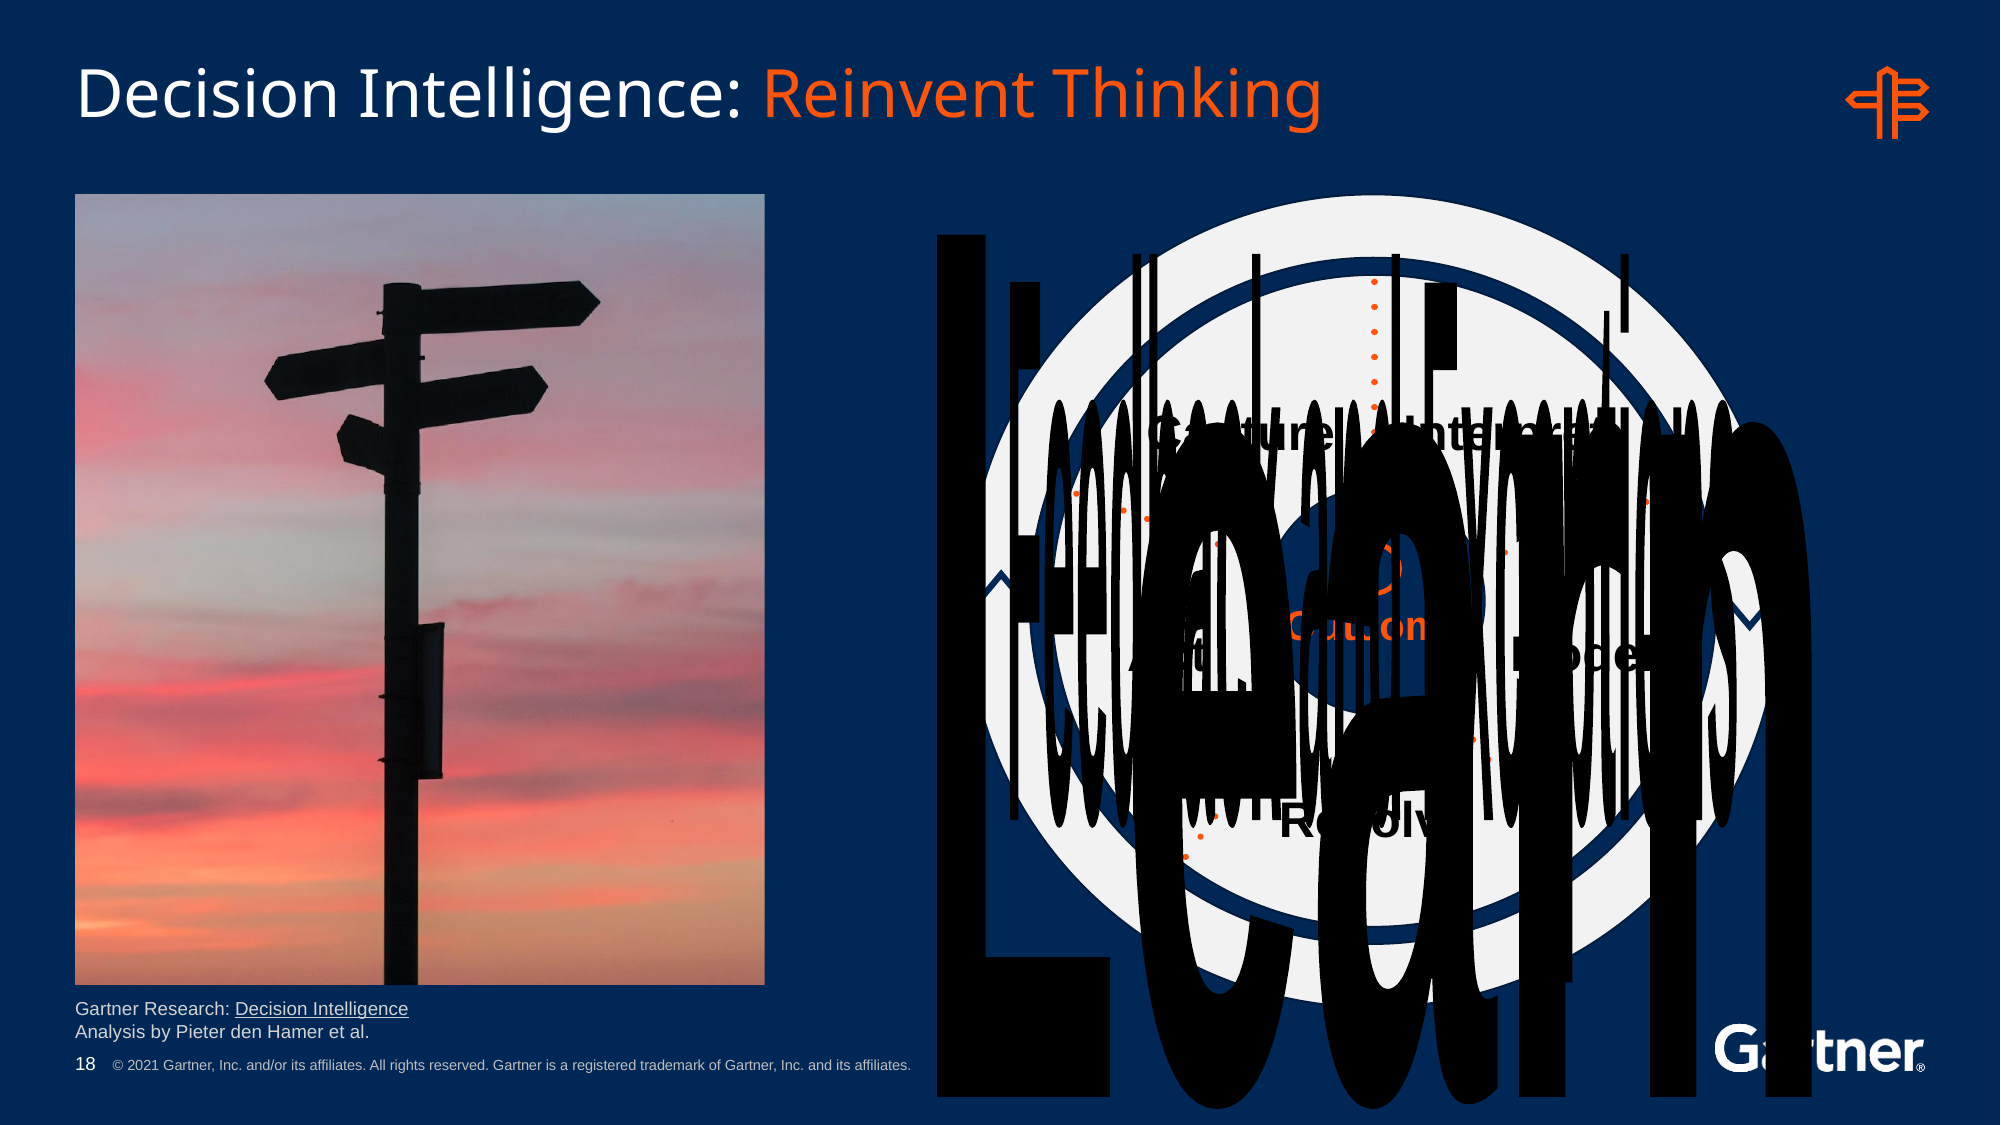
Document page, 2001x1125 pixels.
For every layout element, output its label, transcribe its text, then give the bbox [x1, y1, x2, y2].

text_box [936, 194, 1813, 1110]
picture [1831, 59, 1942, 146]
picture [1813, 1023, 1925, 1072]
title Decision Intelligence: Reinvent Thinking [75, 60, 1829, 133]
picture [74, 194, 765, 985]
text_box Gartner Research: Decision Intelligence Analysis by Pieter den Hamer et al. [75, 996, 931, 1043]
